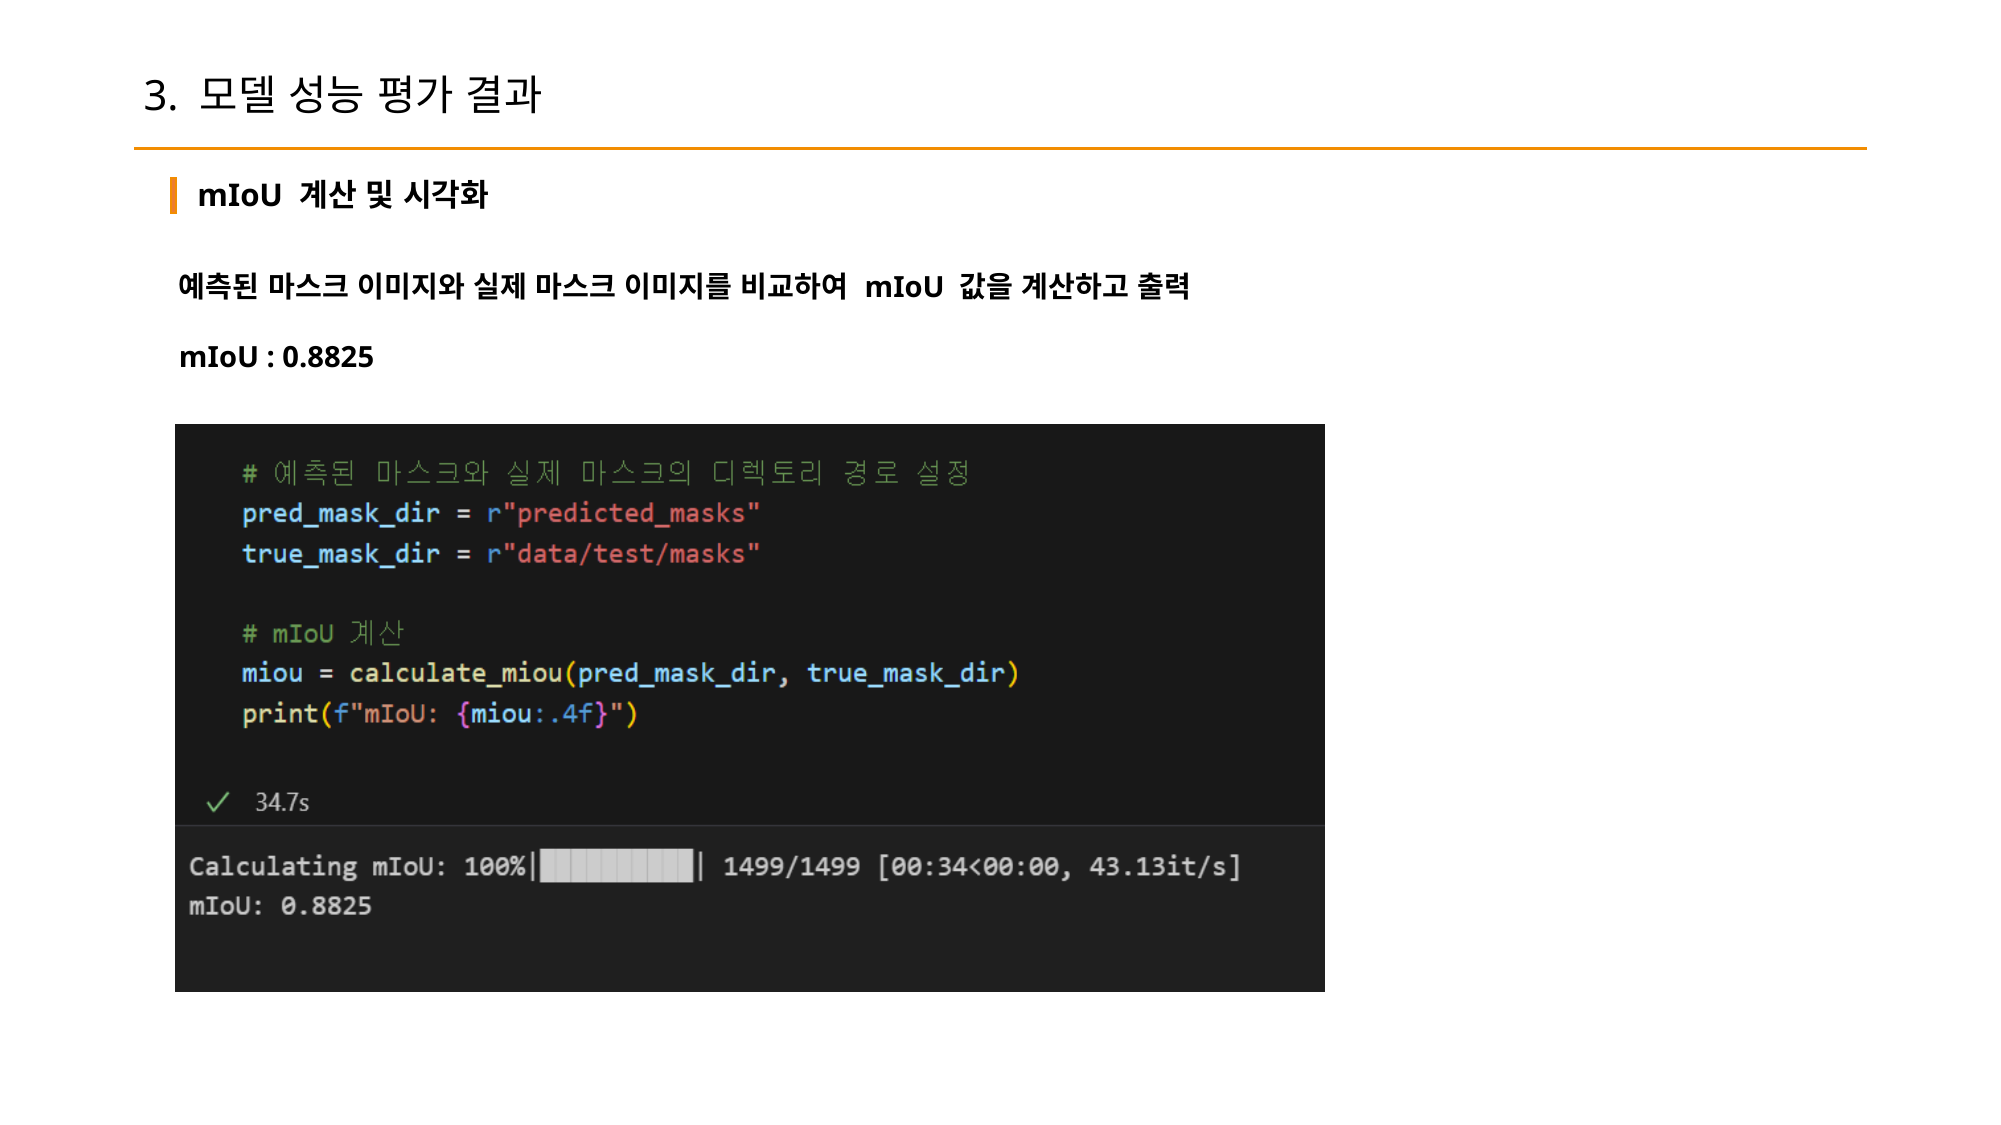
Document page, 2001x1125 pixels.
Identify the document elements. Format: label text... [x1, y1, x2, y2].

text_box mIoU 계산 및 시각화 [182, 167, 1054, 220]
text_box [170, 177, 177, 214]
text_box 예측된 마스크 이미지와 실제 마스크 이미지를 비교하여 mIoU 값을 계산하고 출력 mIoU : 0.8825 [164, 260, 1570, 381]
text_box 3. 모델 성능 평가 결과 [128, 61, 558, 126]
picture [175, 424, 1325, 992]
